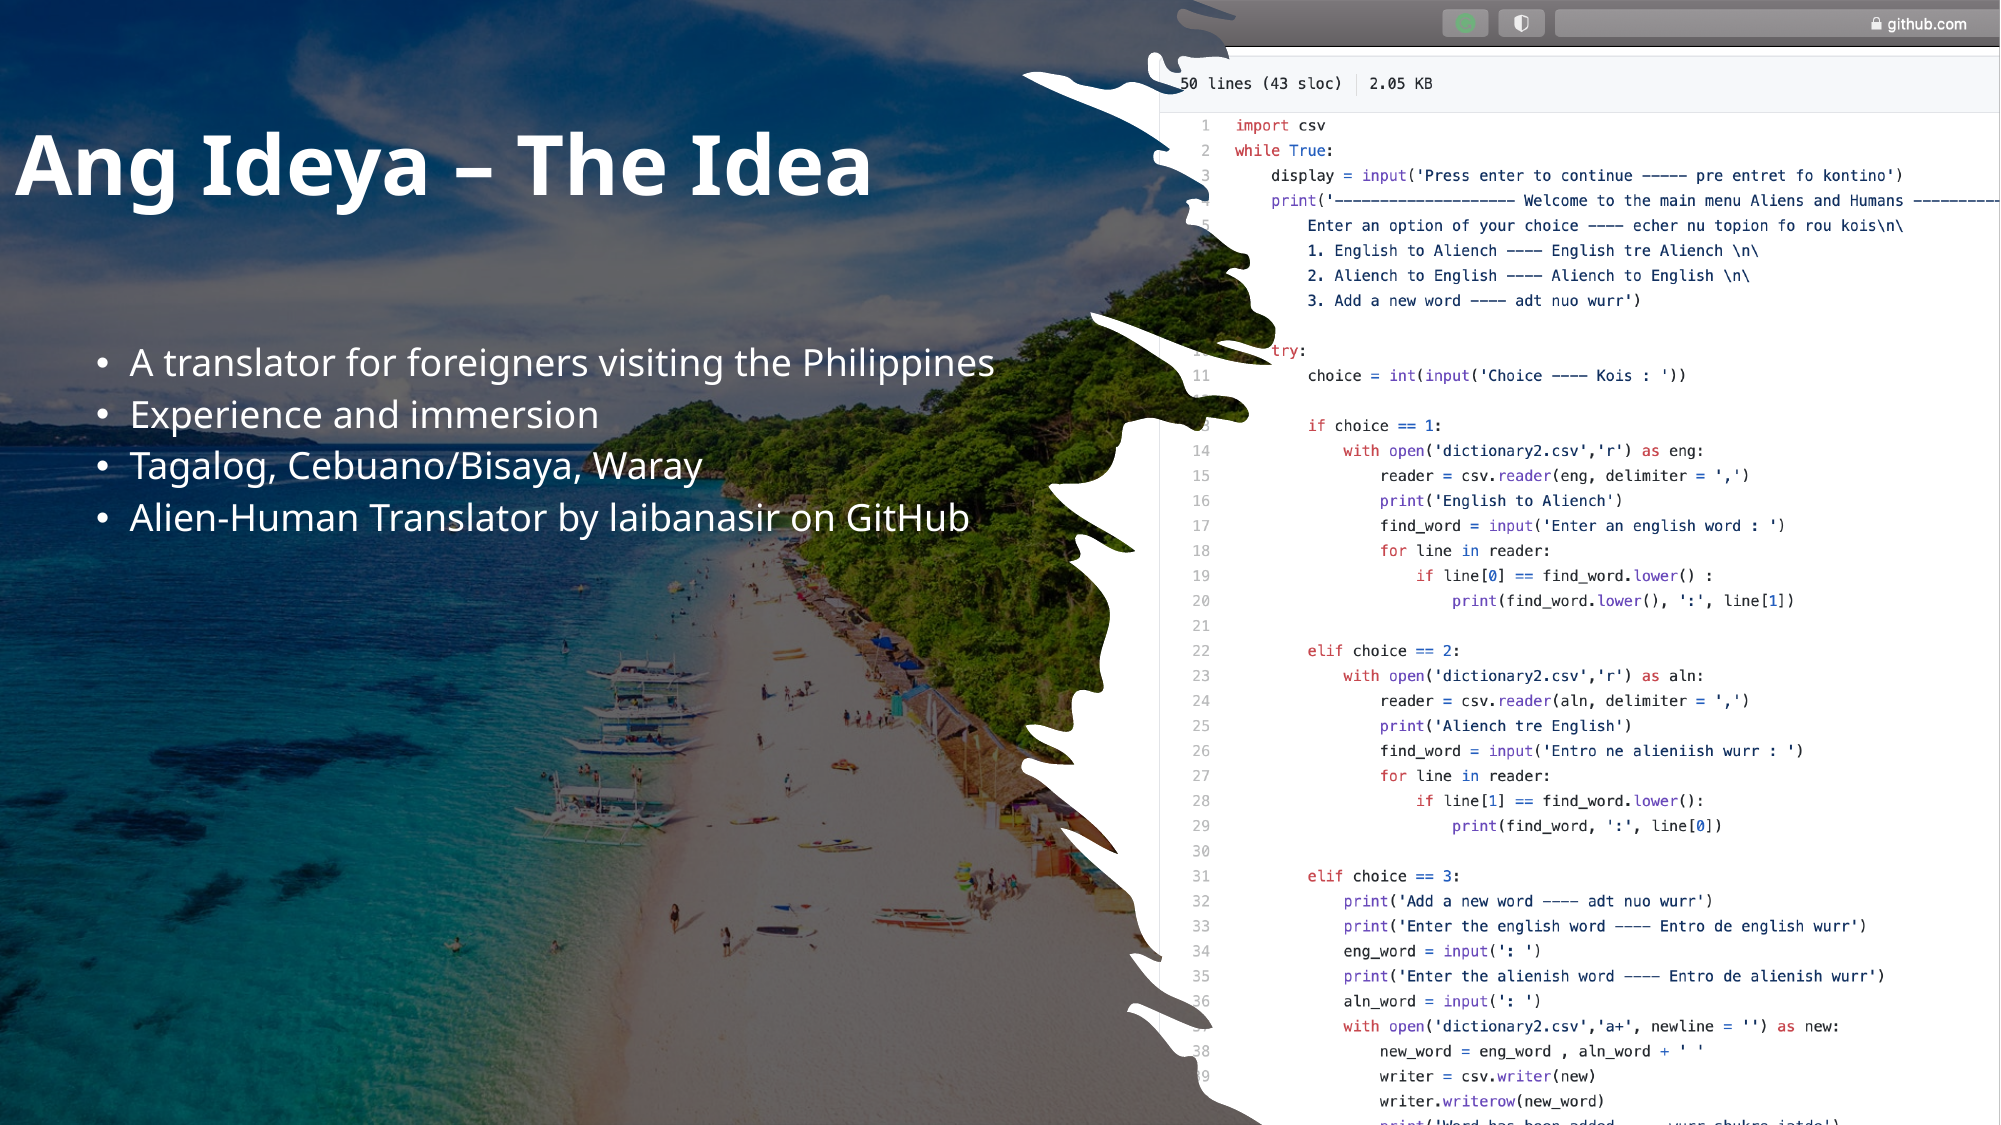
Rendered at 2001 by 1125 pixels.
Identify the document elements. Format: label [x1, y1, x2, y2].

list [0, 0, 1021, 1125]
picture [1021, 0, 2000, 1125]
